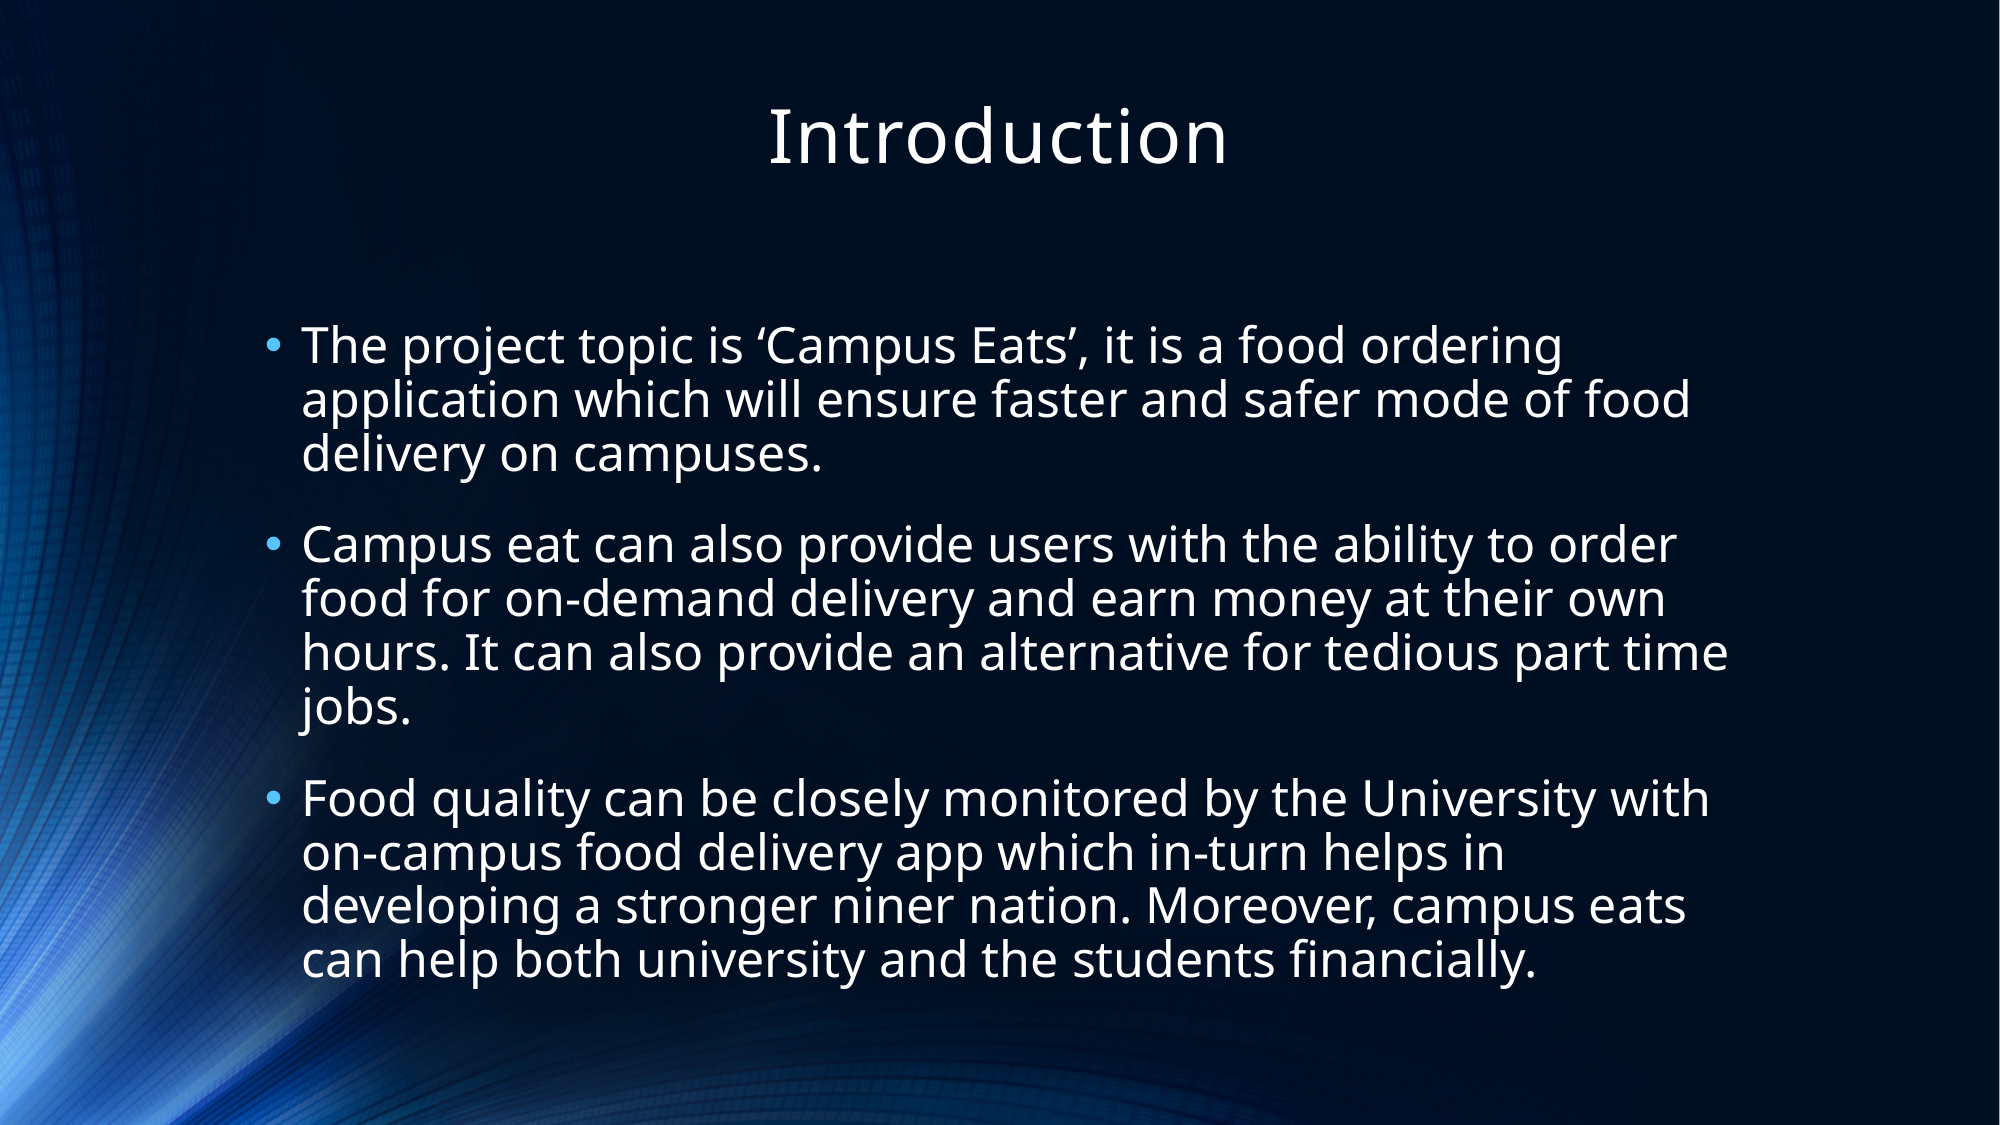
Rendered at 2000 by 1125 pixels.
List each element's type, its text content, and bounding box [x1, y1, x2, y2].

title Introduction [249, 62, 1750, 188]
list The project topic is ‘Campus Eats’, it is a food ordering application which will ensure faster and safer mode of food delivery on campuses. Campus eat can also provide users with the ability to order food for on-demand delivery and earn money at their own hours. It can also provide an alternative for tedious part time jobs. Food quality can be closely monitored by the University with on-campus food delivery app which in-turn helps in developing a stronger niner nation. Moreover, campus eats can help both university and the students financially. [249, 312, 1749, 988]
picture [0, 0, 2000, 1125]
